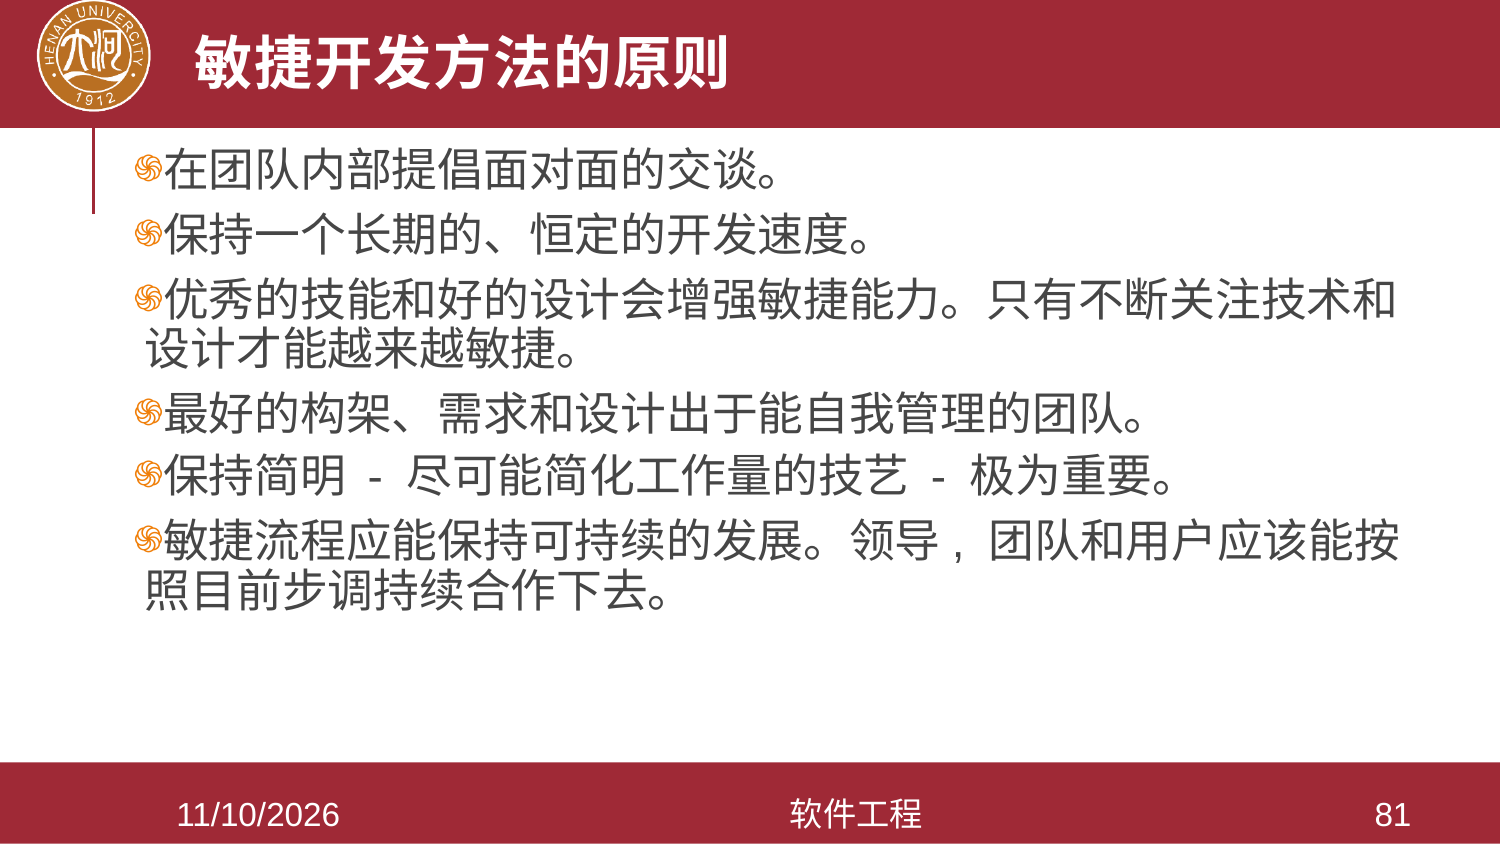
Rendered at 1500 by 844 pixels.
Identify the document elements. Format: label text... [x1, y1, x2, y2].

list 在团队内部提倡面对面的交谈。 保持一个长期的、恒定的开发速度。 优秀的技能和好的设计会增强敏捷能力。只有不断关注技术和设计才能越来越敏捷。 最好的构架、需求和设计出于能自我管理的团队。 保持简明 - 尽可能简化工作量的技艺 - 极为重要。 敏捷流程应能保持可持续的发展。领导, 团队和用户应该能按照目前步调持续合作下去。 [126, 139, 1411, 774]
title 敏捷开发方法的原则 [179, 0, 1454, 136]
slide_number 81 [1333, 796, 1454, 830]
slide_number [126, 796, 391, 830]
footer 软件工程 [391, 796, 1322, 830]
